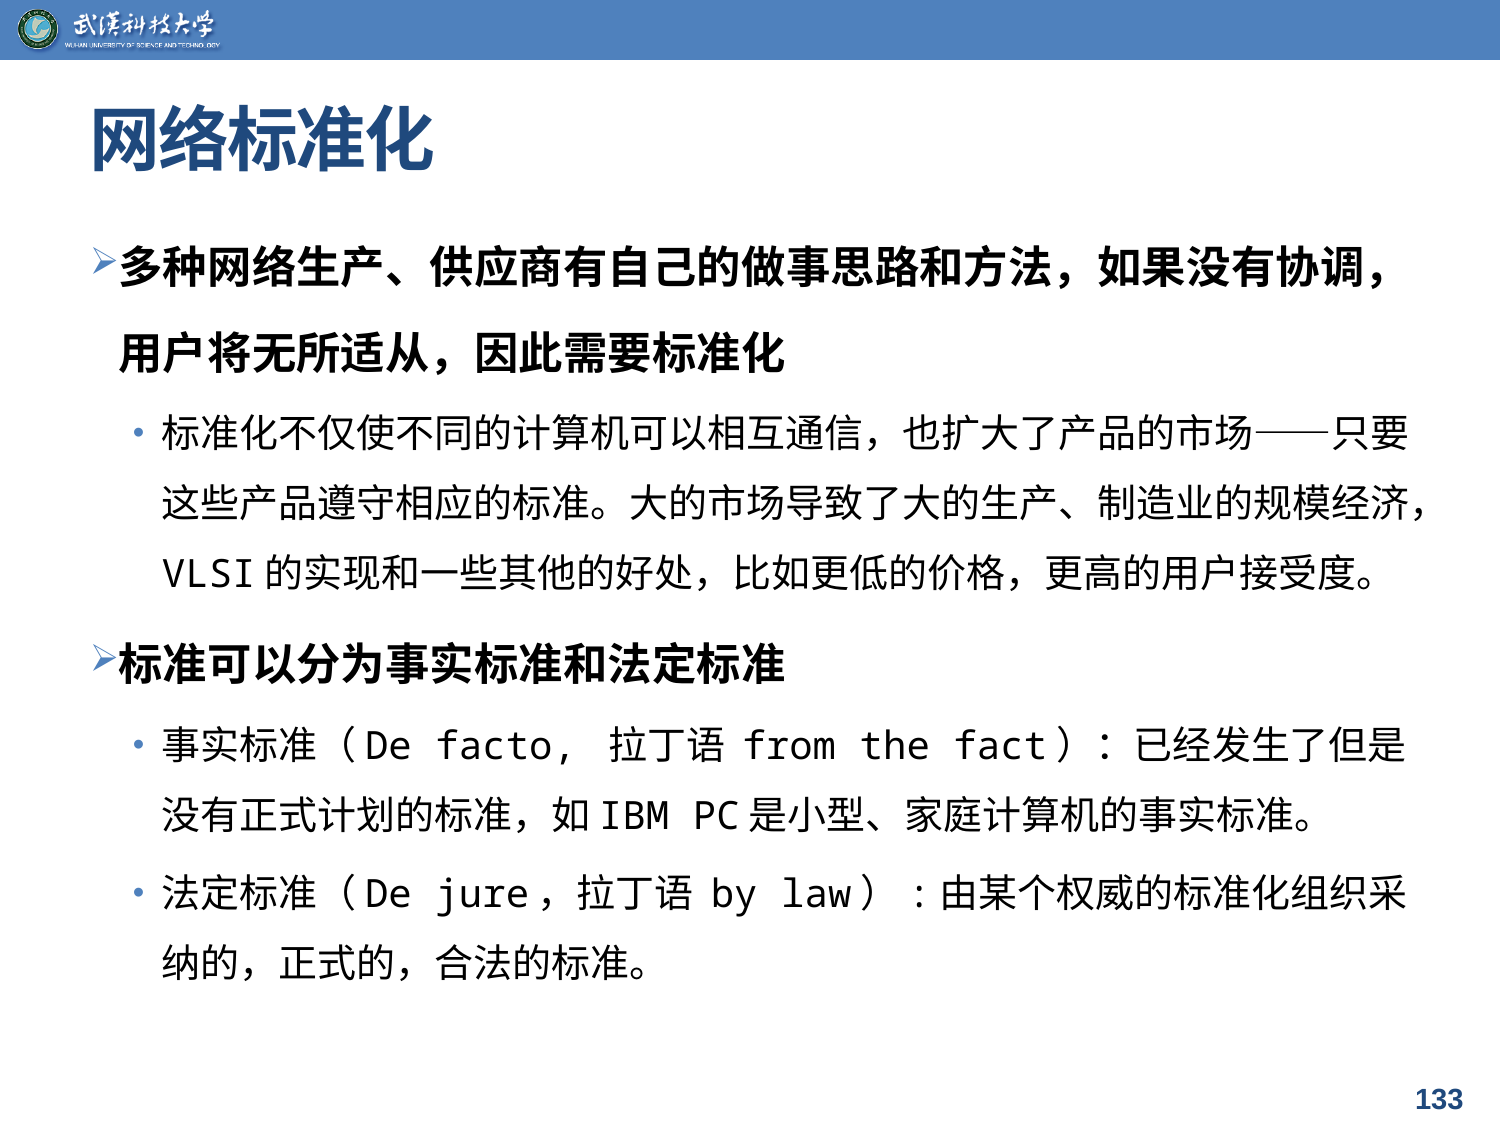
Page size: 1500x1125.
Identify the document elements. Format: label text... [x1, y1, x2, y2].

text_box 网络标准化 [74, 87, 1425, 188]
text_box 多种网络生产、供应商有自己的做事思路和方法，如果没有协调，用户将无所适从，因此需要标准化 标准化不仅使不同的计算机可以相互通信，也扩大了产品的市场——只要这些产品遵守相应的标准。大的市场导致了大的生产、制造业的规模经济，VLSI的实现和一些其他的好处，比如更低的价格，更高的用户接受度。 标准可以分为事实标准和法定标准 事实标准（De facto, 拉丁语 from the fact）：已经发生了但是没有正式计划的标准，如IBM PC是小型、家庭计算机的事实标准。 法定标准（De jure，拉丁语 by law）:由某个权威的标准化组织采纳的，正式的，合法的标准。 [74, 200, 1425, 1063]
slide_number 133 [1400, 1071, 1500, 1125]
picture [8, 4, 228, 58]
